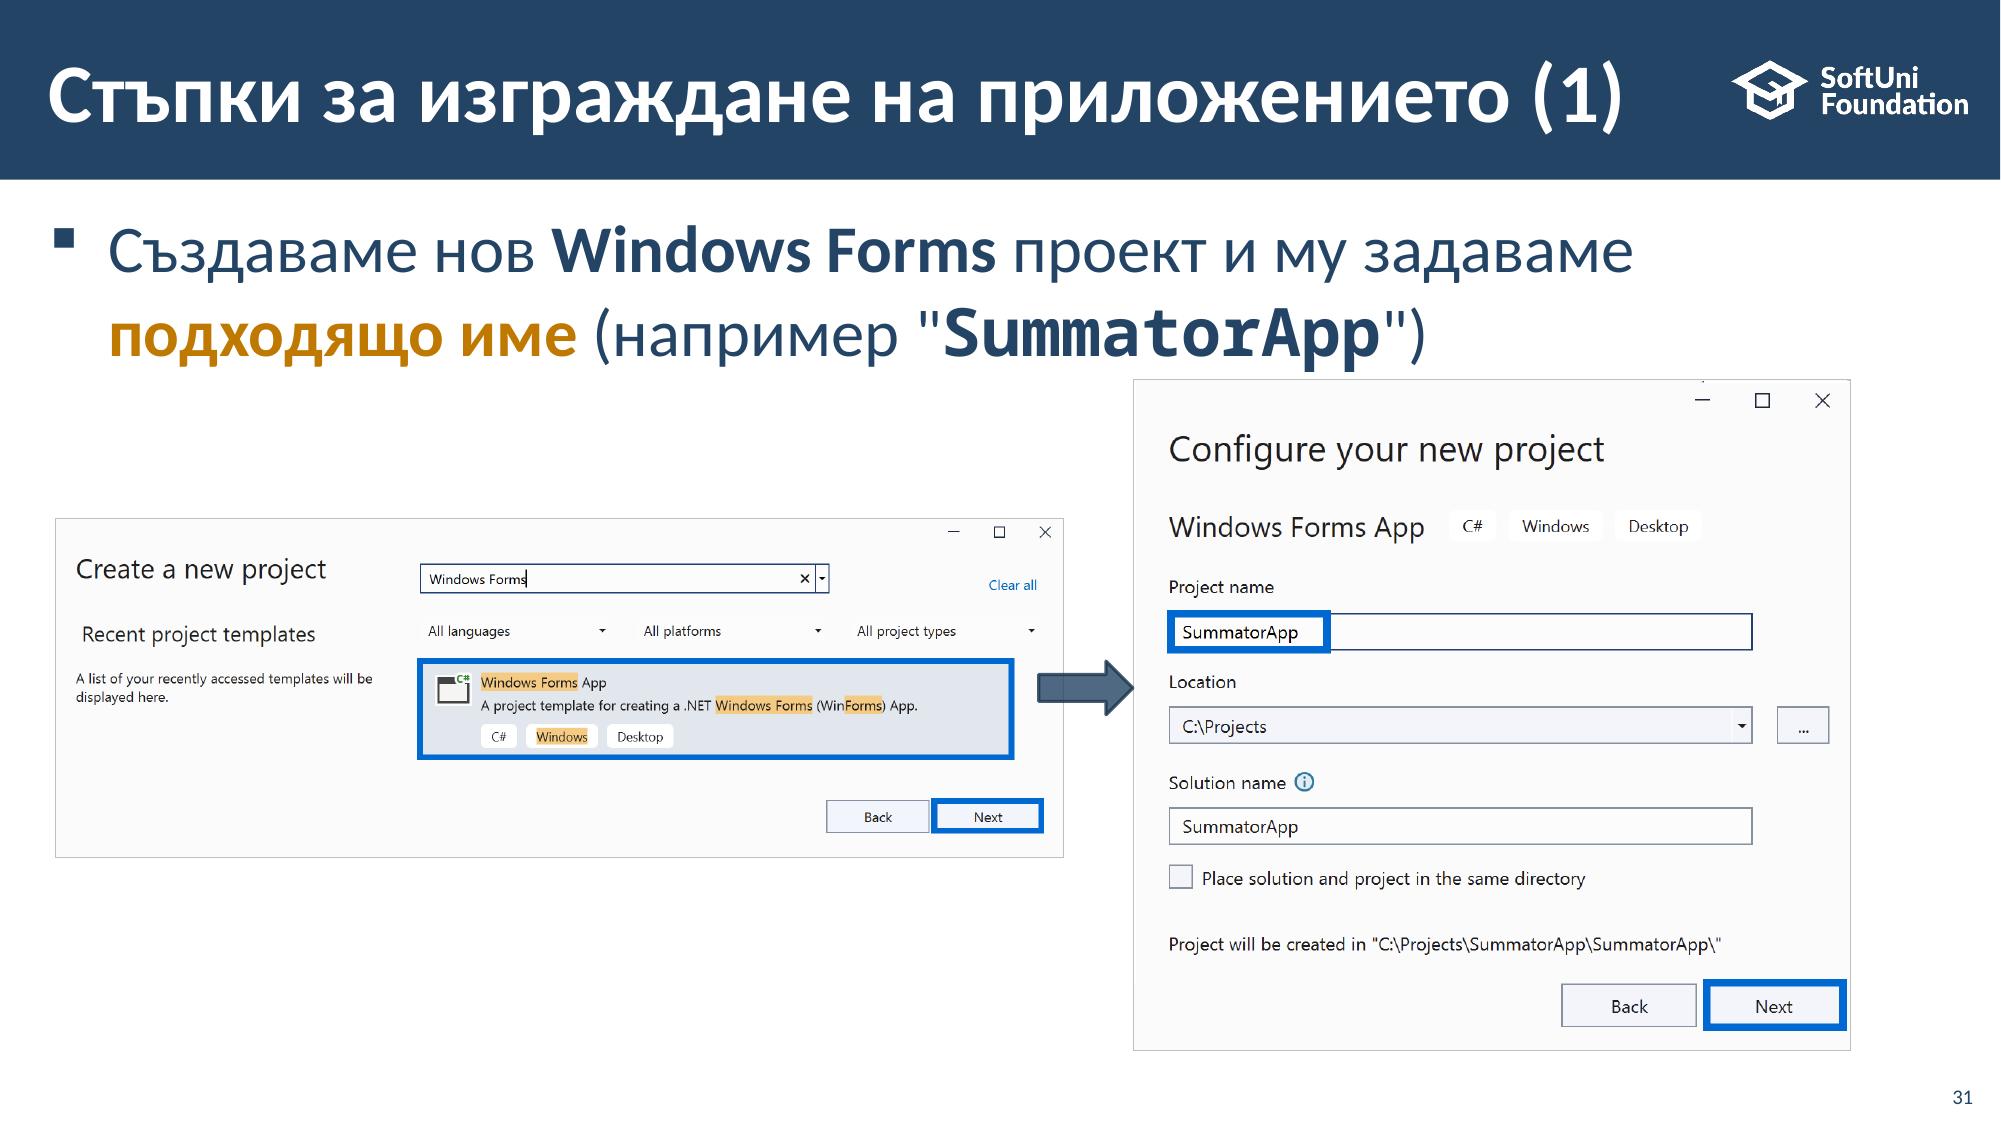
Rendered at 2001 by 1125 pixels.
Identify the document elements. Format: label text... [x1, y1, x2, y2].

slide_number 31 [1927, 1067, 1989, 1117]
picture [1731, 60, 1968, 120]
text_box [1069, 659, 1128, 717]
picture [54, 517, 1064, 858]
list Създаваме нов Windows Forms проект и му задаваме подходящо име (например "SummatorApp") [31, 196, 1970, 401]
picture [1133, 378, 1851, 1051]
title Стъпки за изграждане на приложението (1) [31, 16, 1716, 162]
